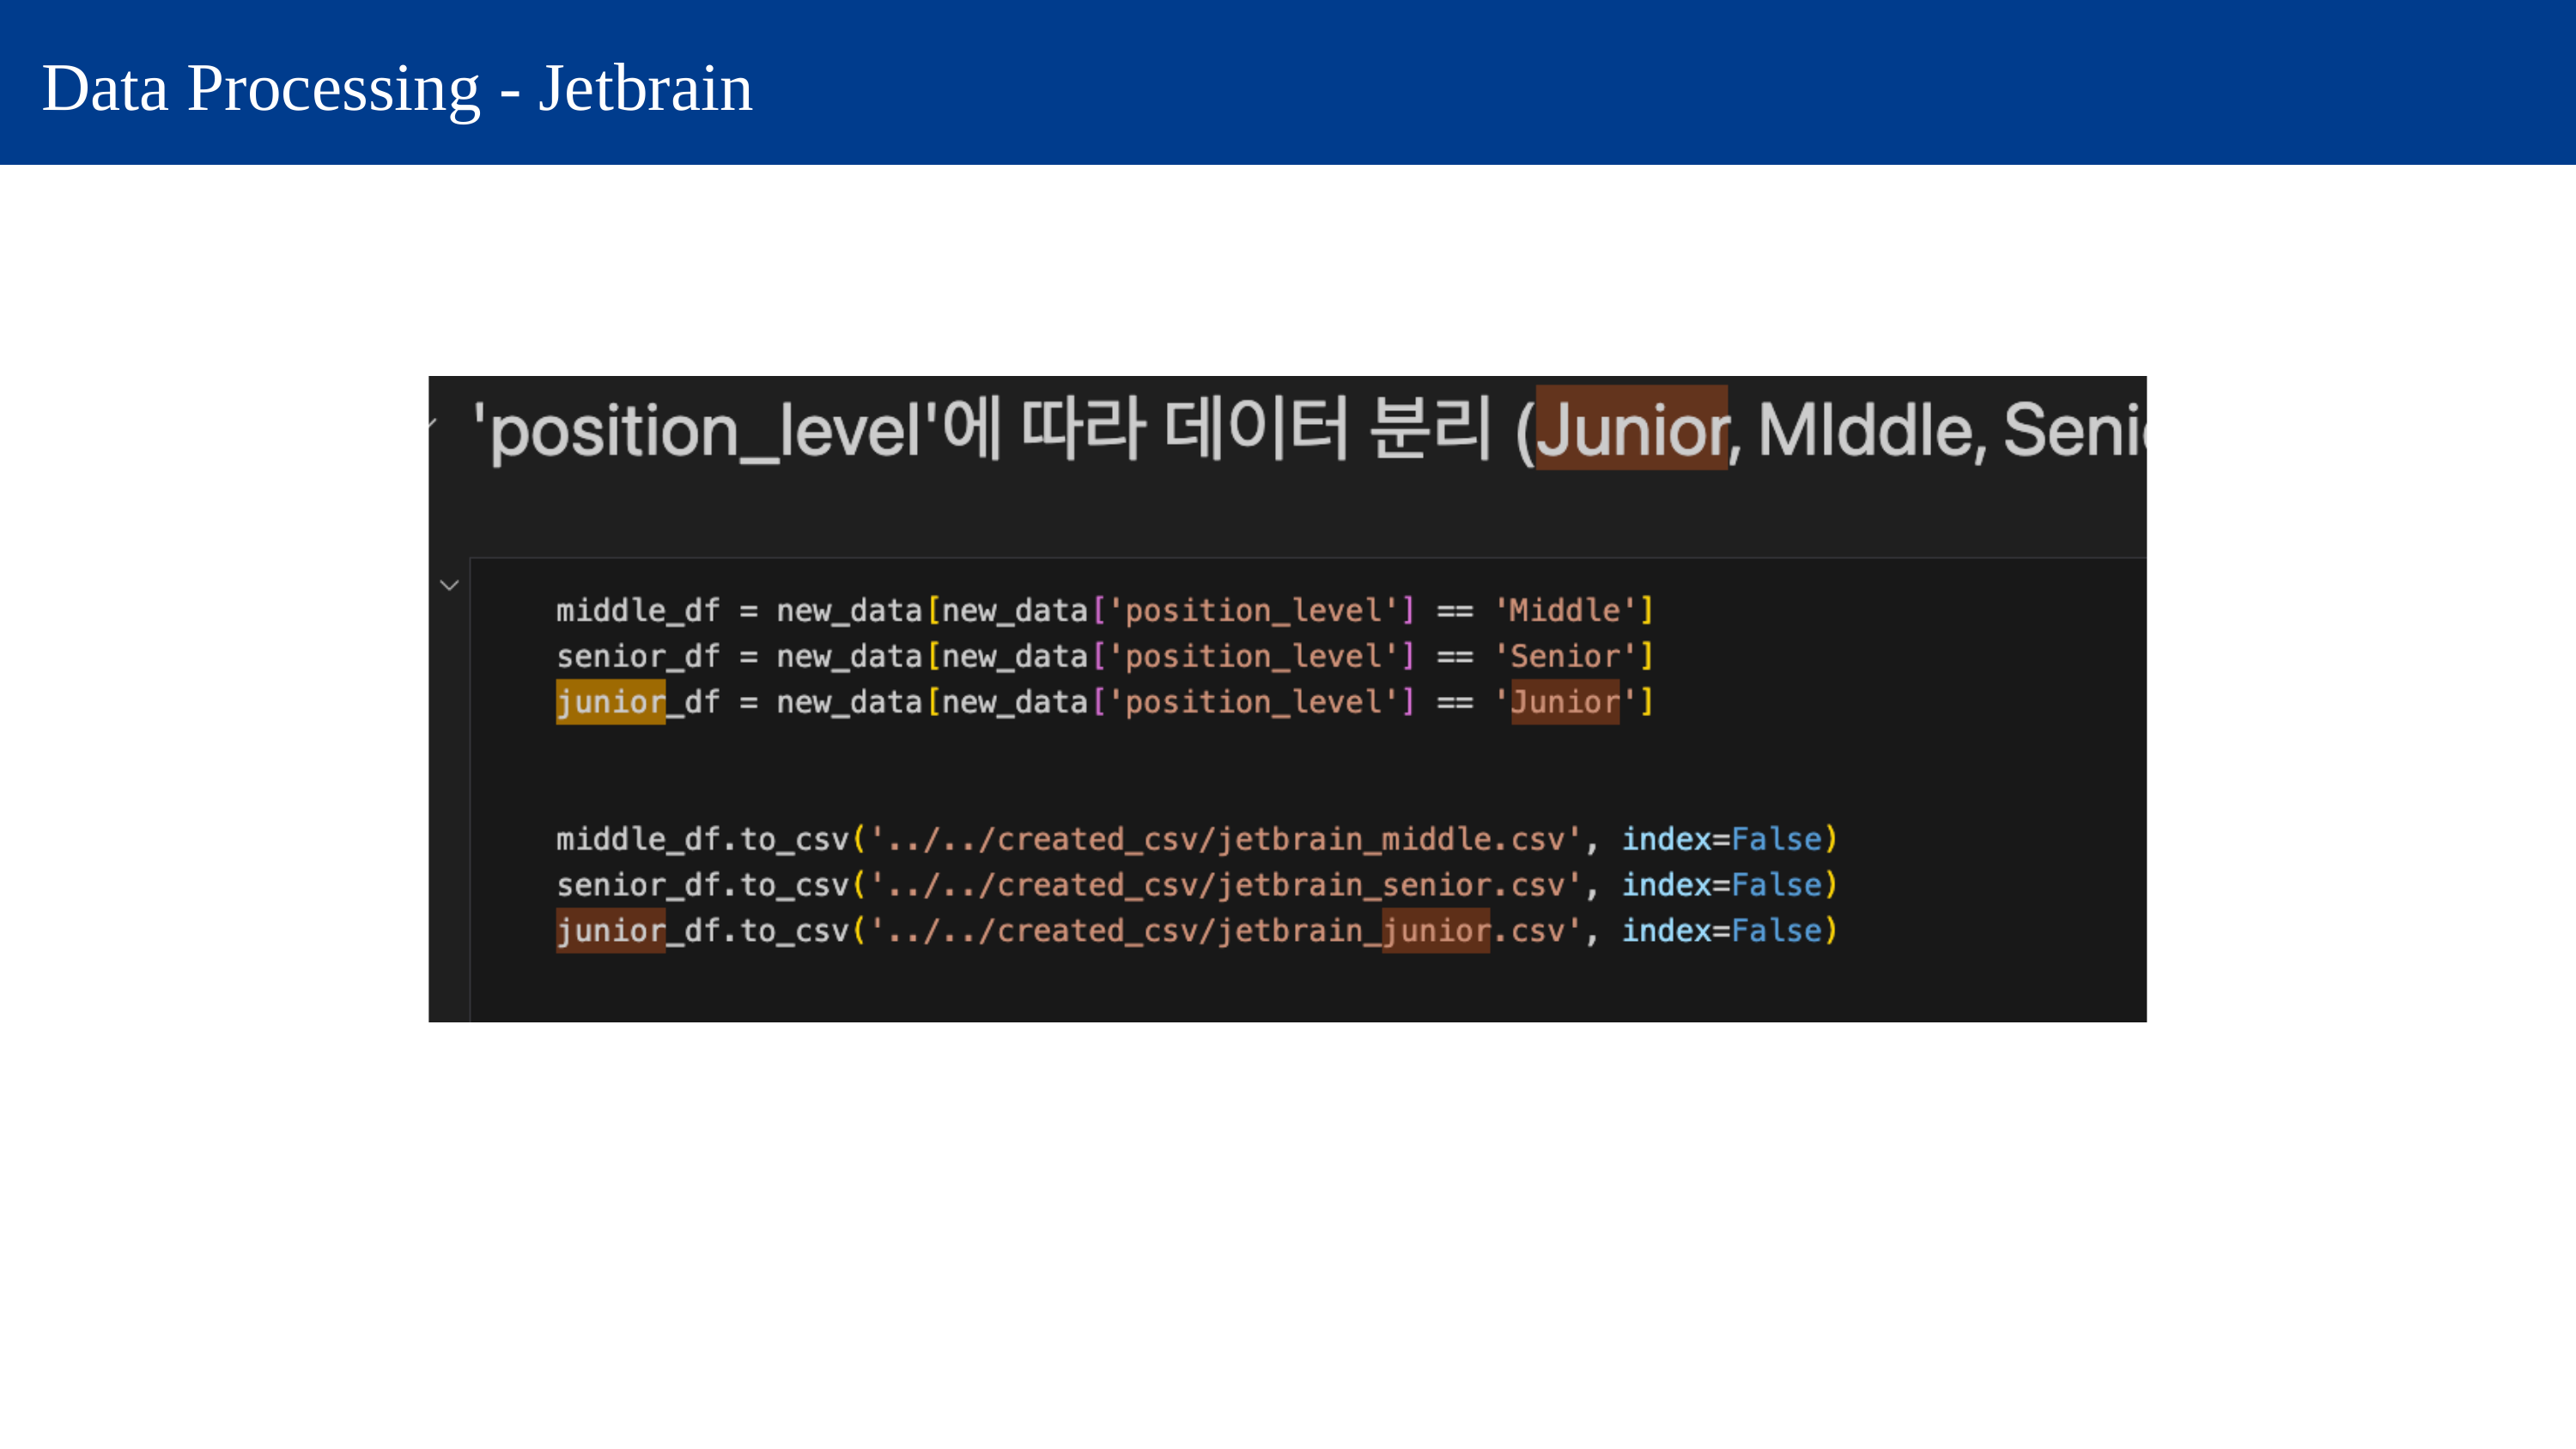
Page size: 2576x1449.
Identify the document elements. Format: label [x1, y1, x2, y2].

text_box [0, 0, 2576, 165]
text_box [428, 376, 2148, 1022]
